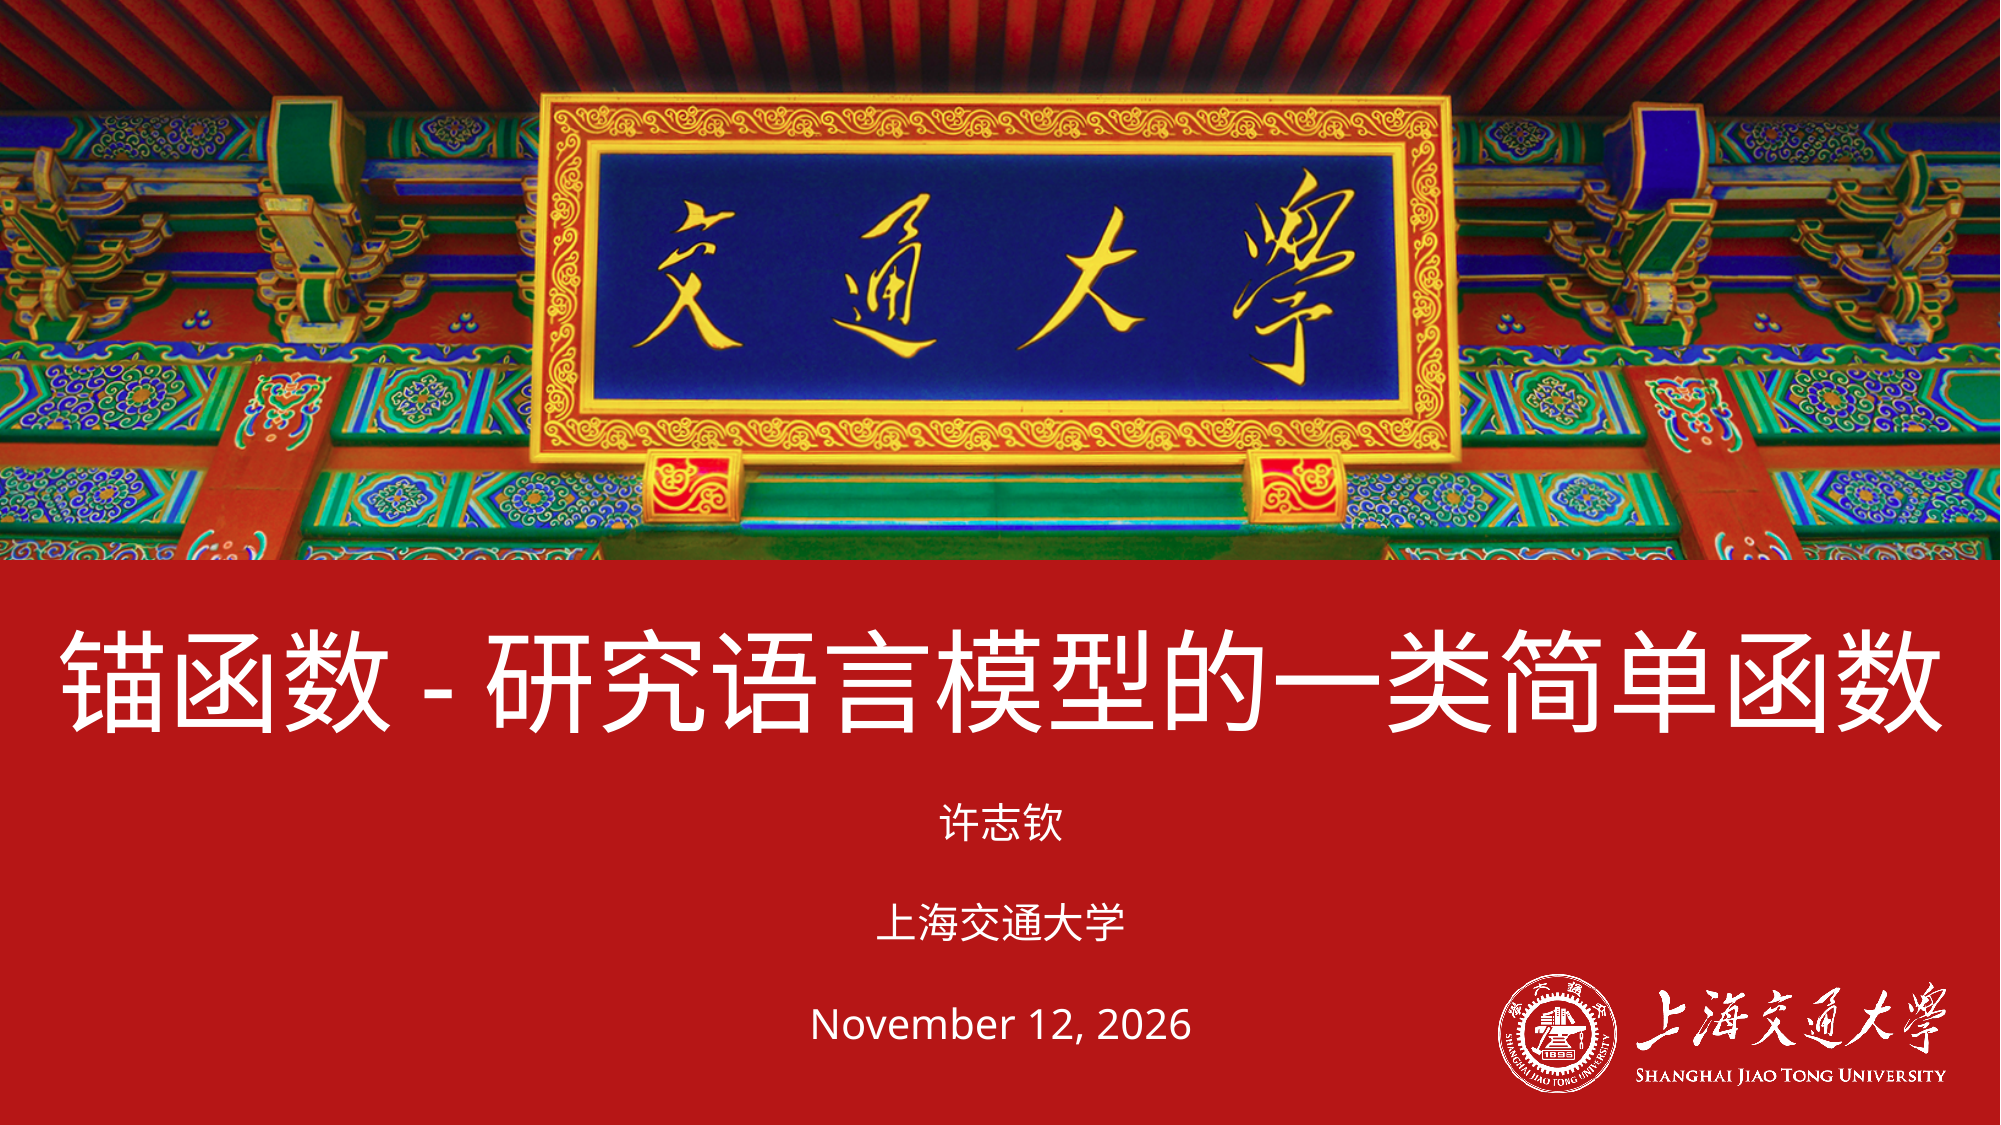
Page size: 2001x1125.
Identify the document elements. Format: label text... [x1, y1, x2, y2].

picture [0, 0, 2000, 560]
picture [1498, 1062, 1946, 1093]
text_box 锚函数-研究语言模型的一类简单函数 许志钦 上海交通大学 2025年10月5日星期日 [1, 604, 2000, 1062]
